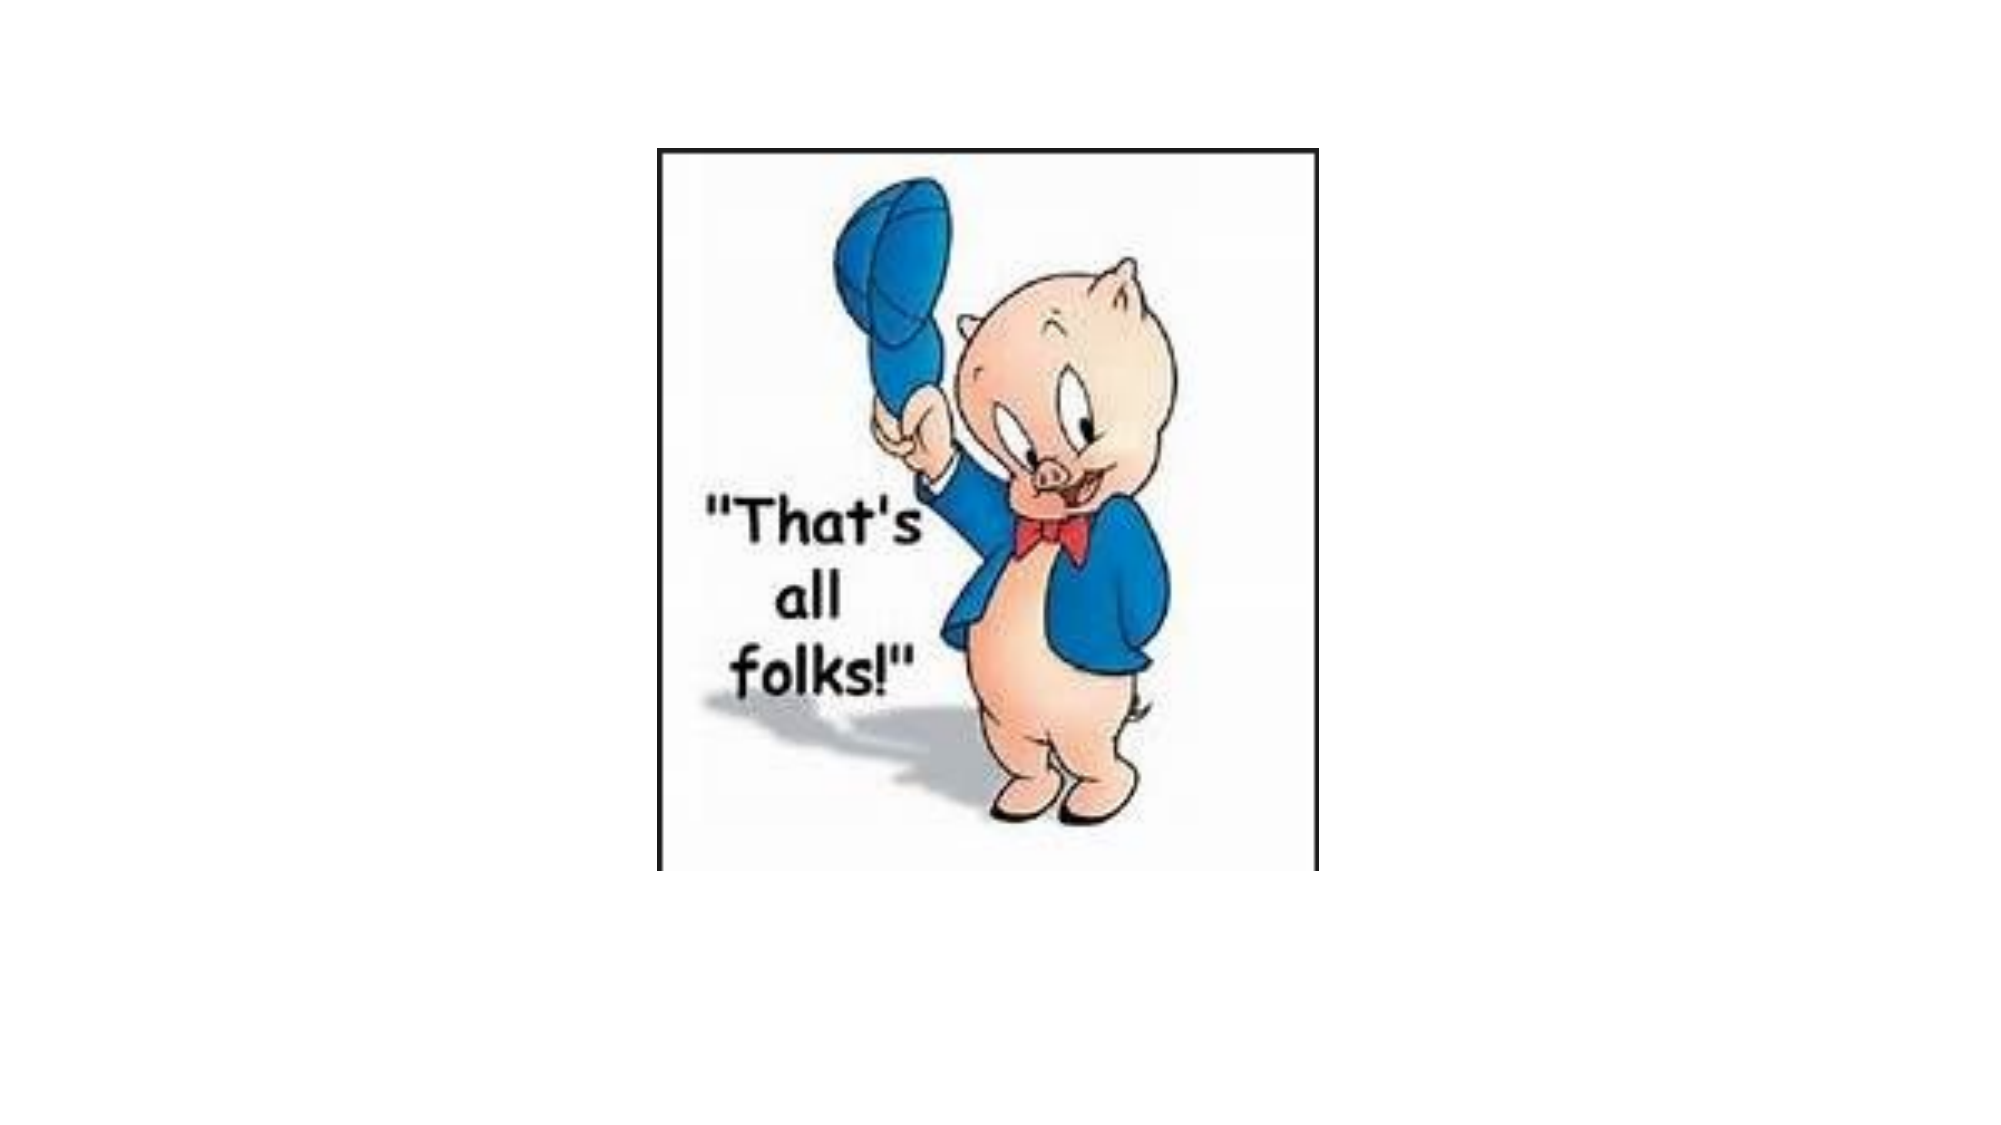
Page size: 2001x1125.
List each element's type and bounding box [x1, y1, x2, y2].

picture [657, 148, 1319, 871]
